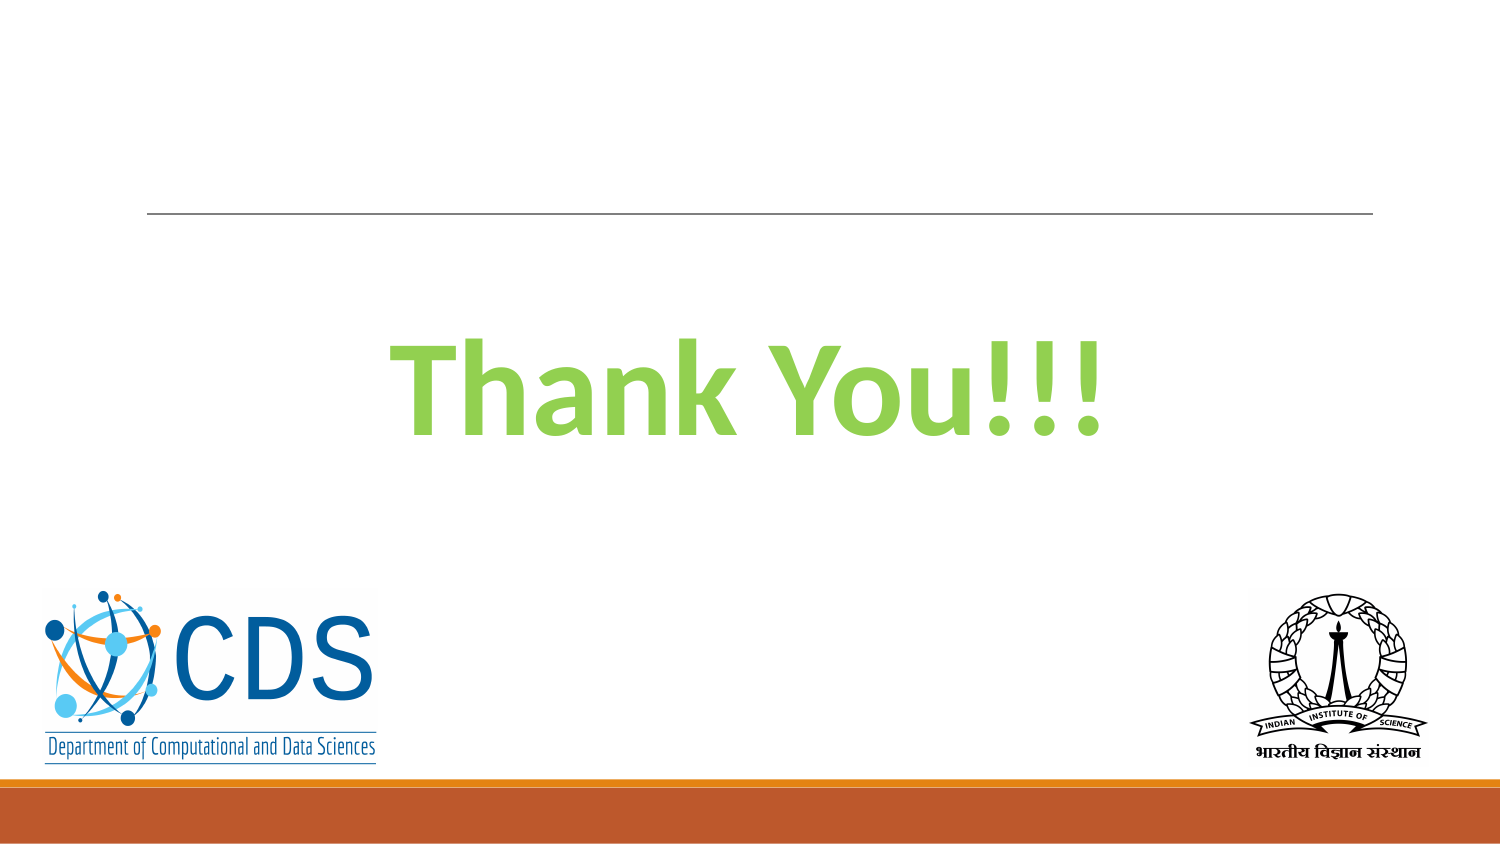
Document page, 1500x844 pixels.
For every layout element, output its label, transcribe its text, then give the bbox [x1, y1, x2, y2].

picture [1248, 588, 1429, 767]
picture [42, 588, 378, 767]
title Thank You!!! [61, 261, 1441, 478]
